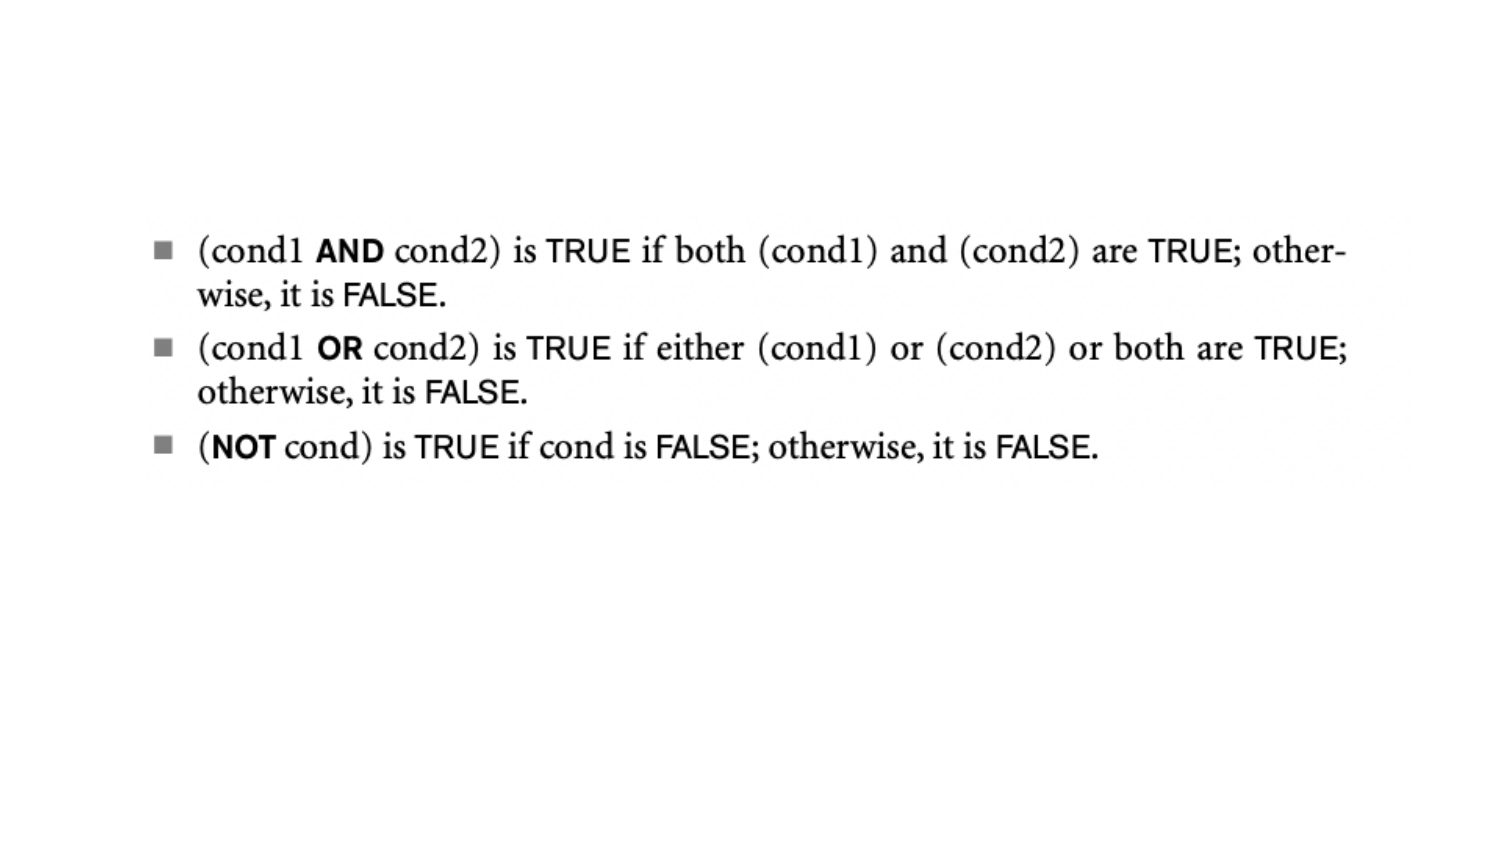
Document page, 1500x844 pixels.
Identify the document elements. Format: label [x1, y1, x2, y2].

picture [145, 214, 1412, 491]
